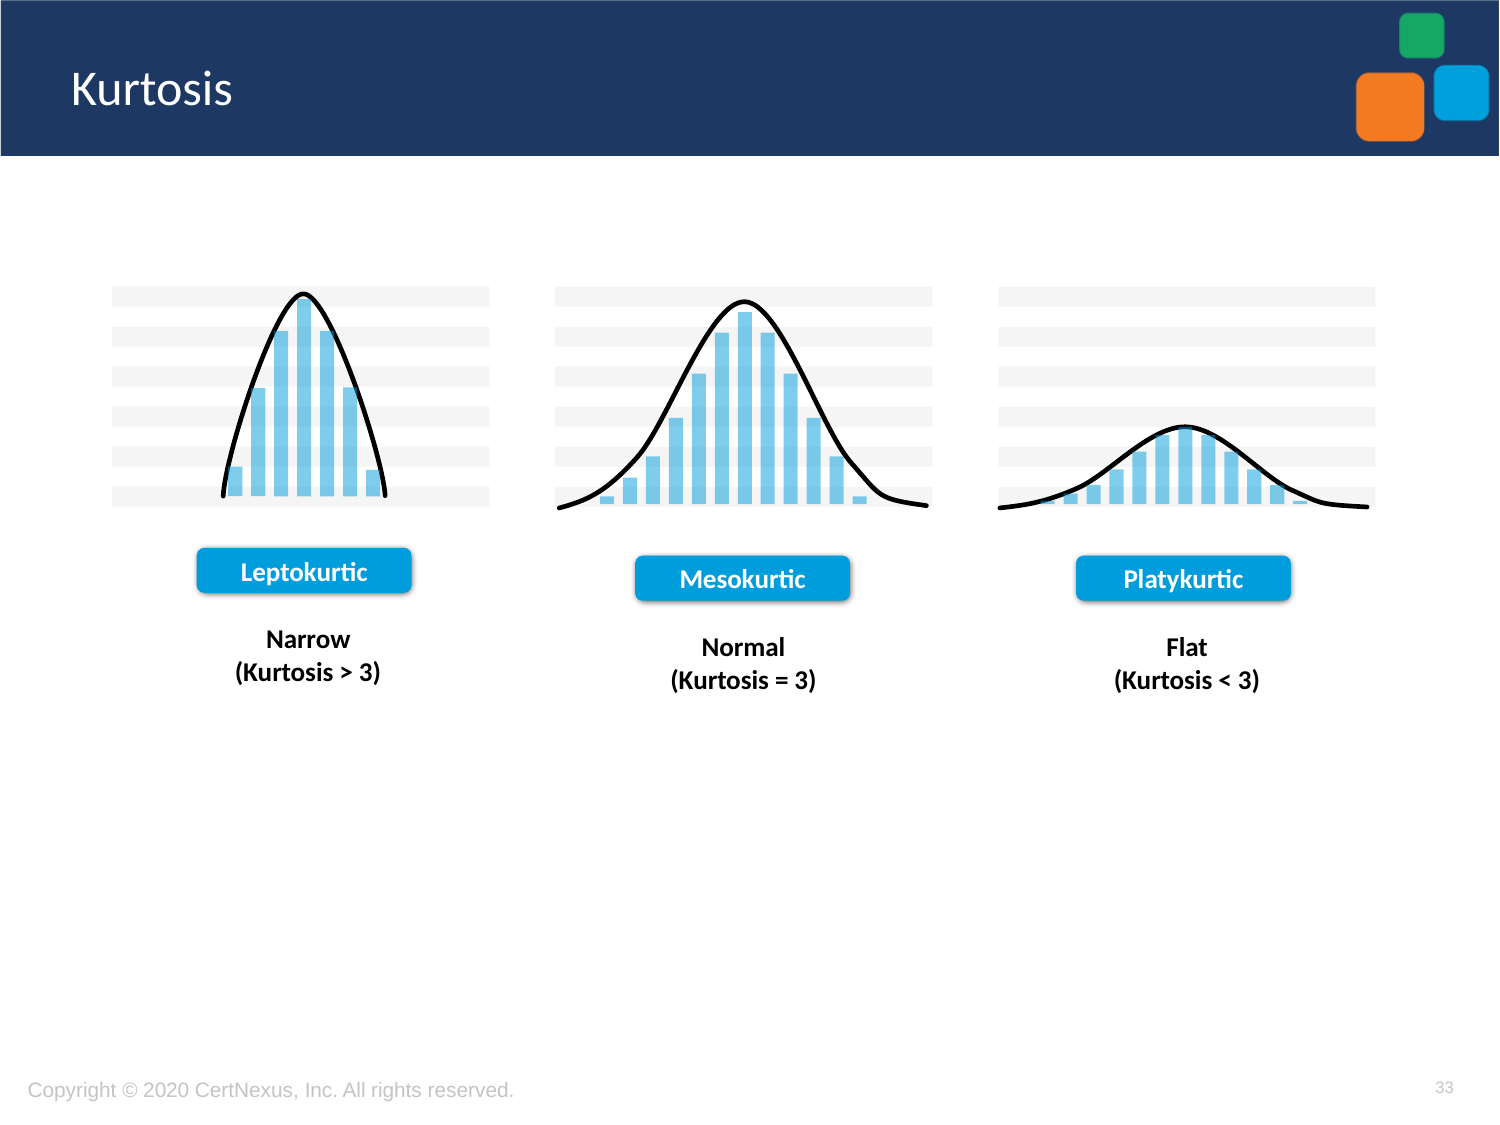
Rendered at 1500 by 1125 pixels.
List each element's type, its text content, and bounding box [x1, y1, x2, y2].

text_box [111, 286, 490, 696]
slide_number 33 [1118, 1057, 1469, 1118]
picture [0, 0, 1500, 156]
title Kurtosis [56, 16, 1350, 155]
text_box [554, 286, 933, 704]
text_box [997, 286, 1376, 704]
